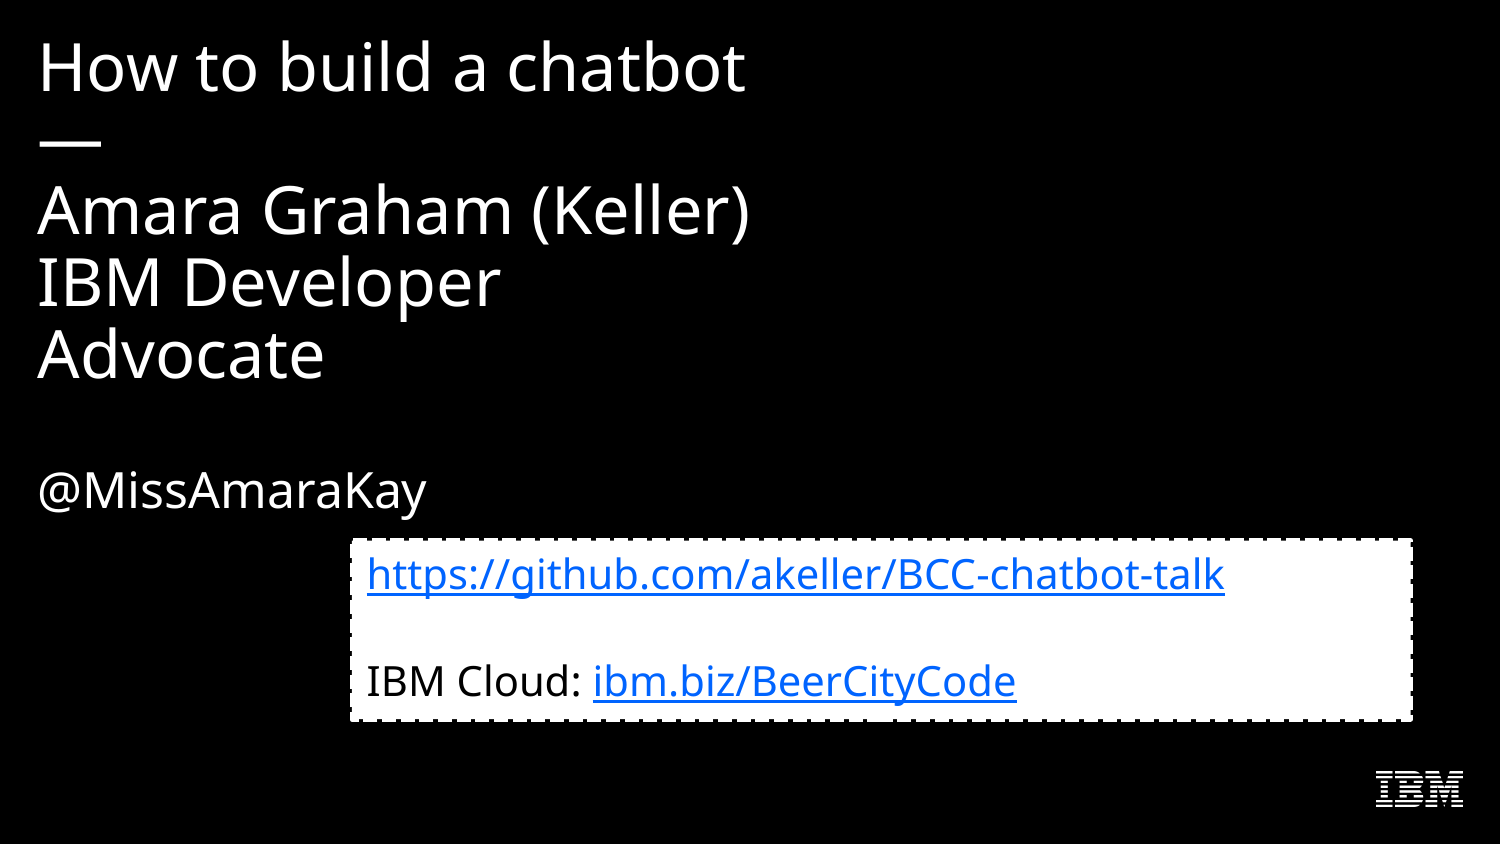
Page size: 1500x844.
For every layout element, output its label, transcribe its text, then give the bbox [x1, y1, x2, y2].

picture [1376, 771, 1463, 807]
title How to build a chatbot — Amara Graham (Keller) IBM Developer Advocate @MissAmaraKay [37, 33, 800, 769]
text_box https://github.com/akeller/BCC-chatbot-talk IBM Cloud: ibm.biz/BeerCityCode [351, 540, 1411, 720]
